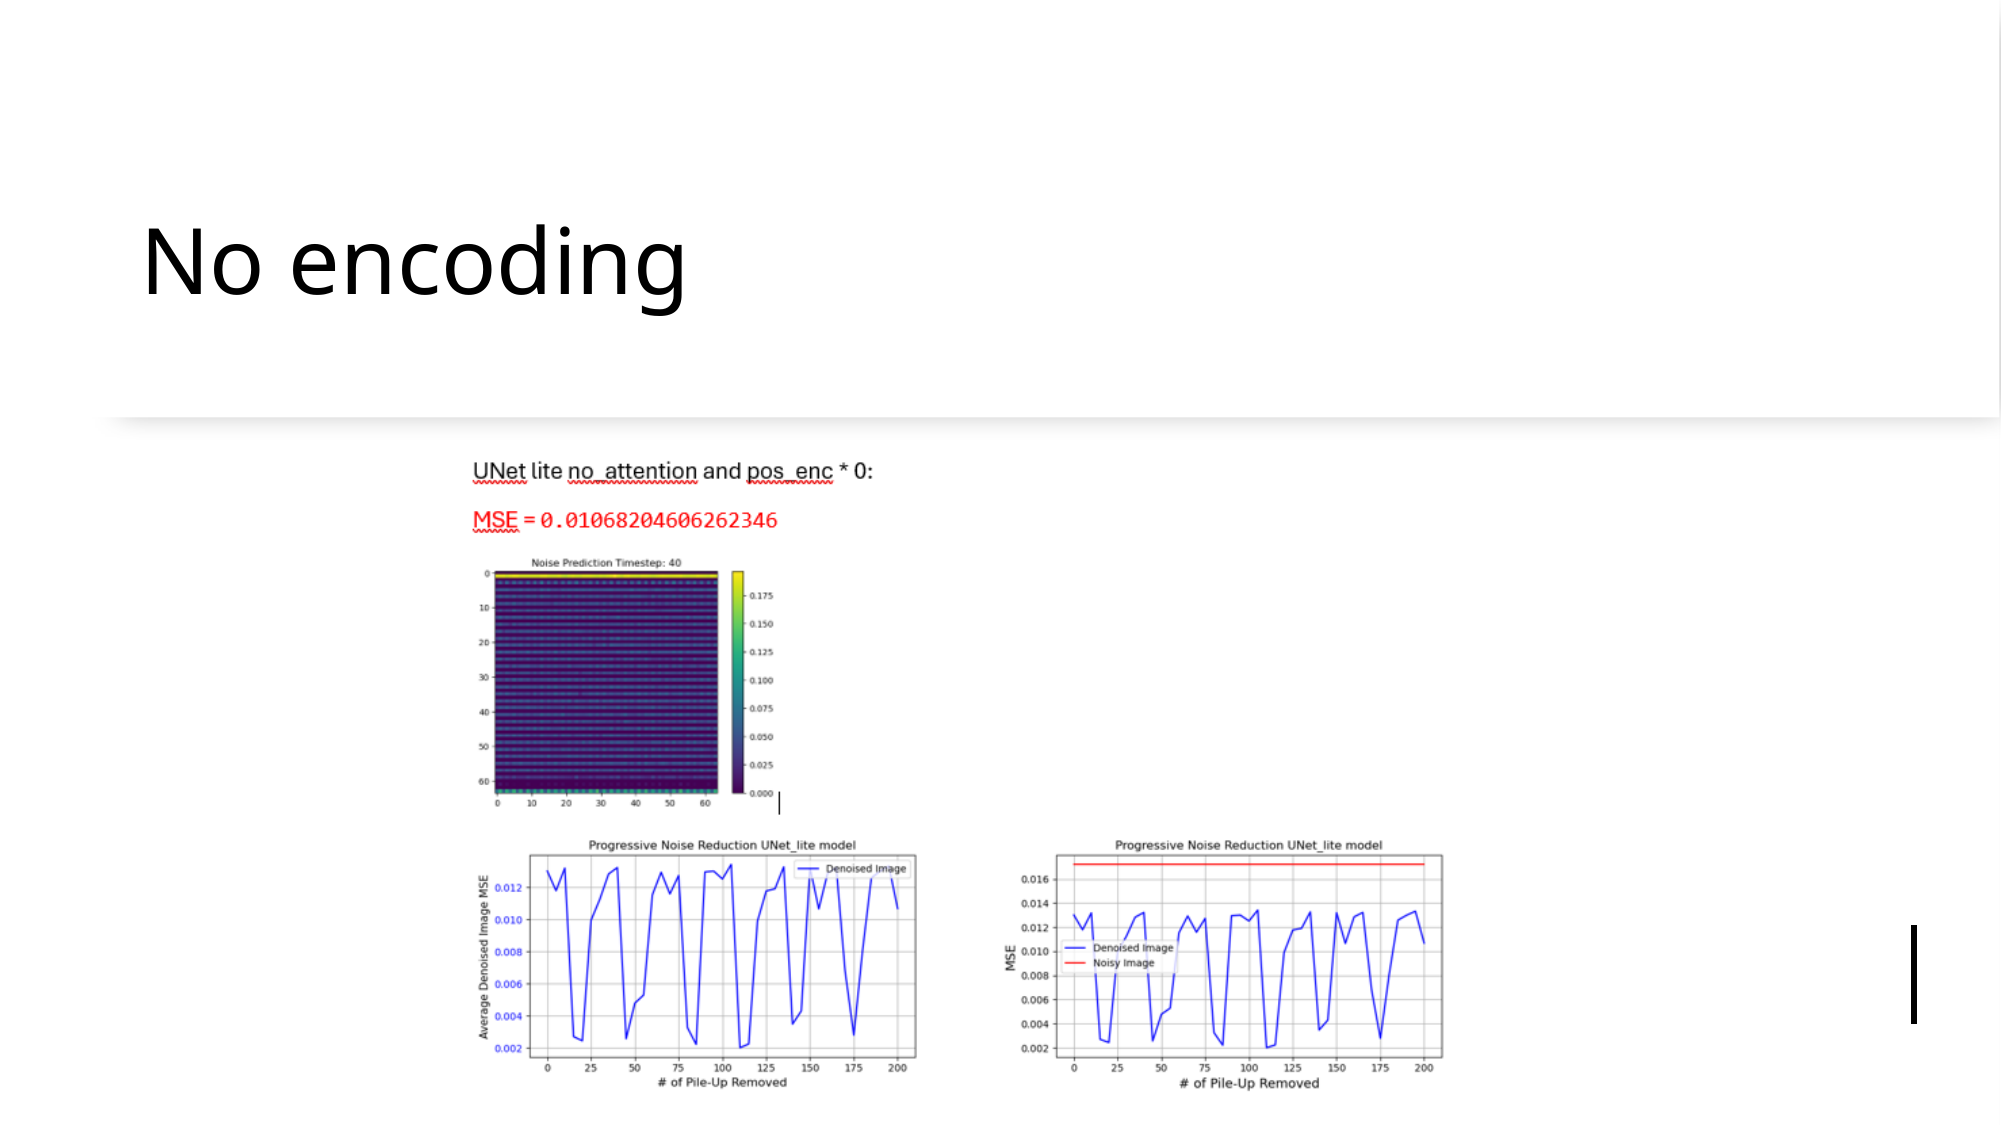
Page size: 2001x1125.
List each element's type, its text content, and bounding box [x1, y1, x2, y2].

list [439, 445, 1537, 1102]
title No encoding [124, 140, 1828, 376]
